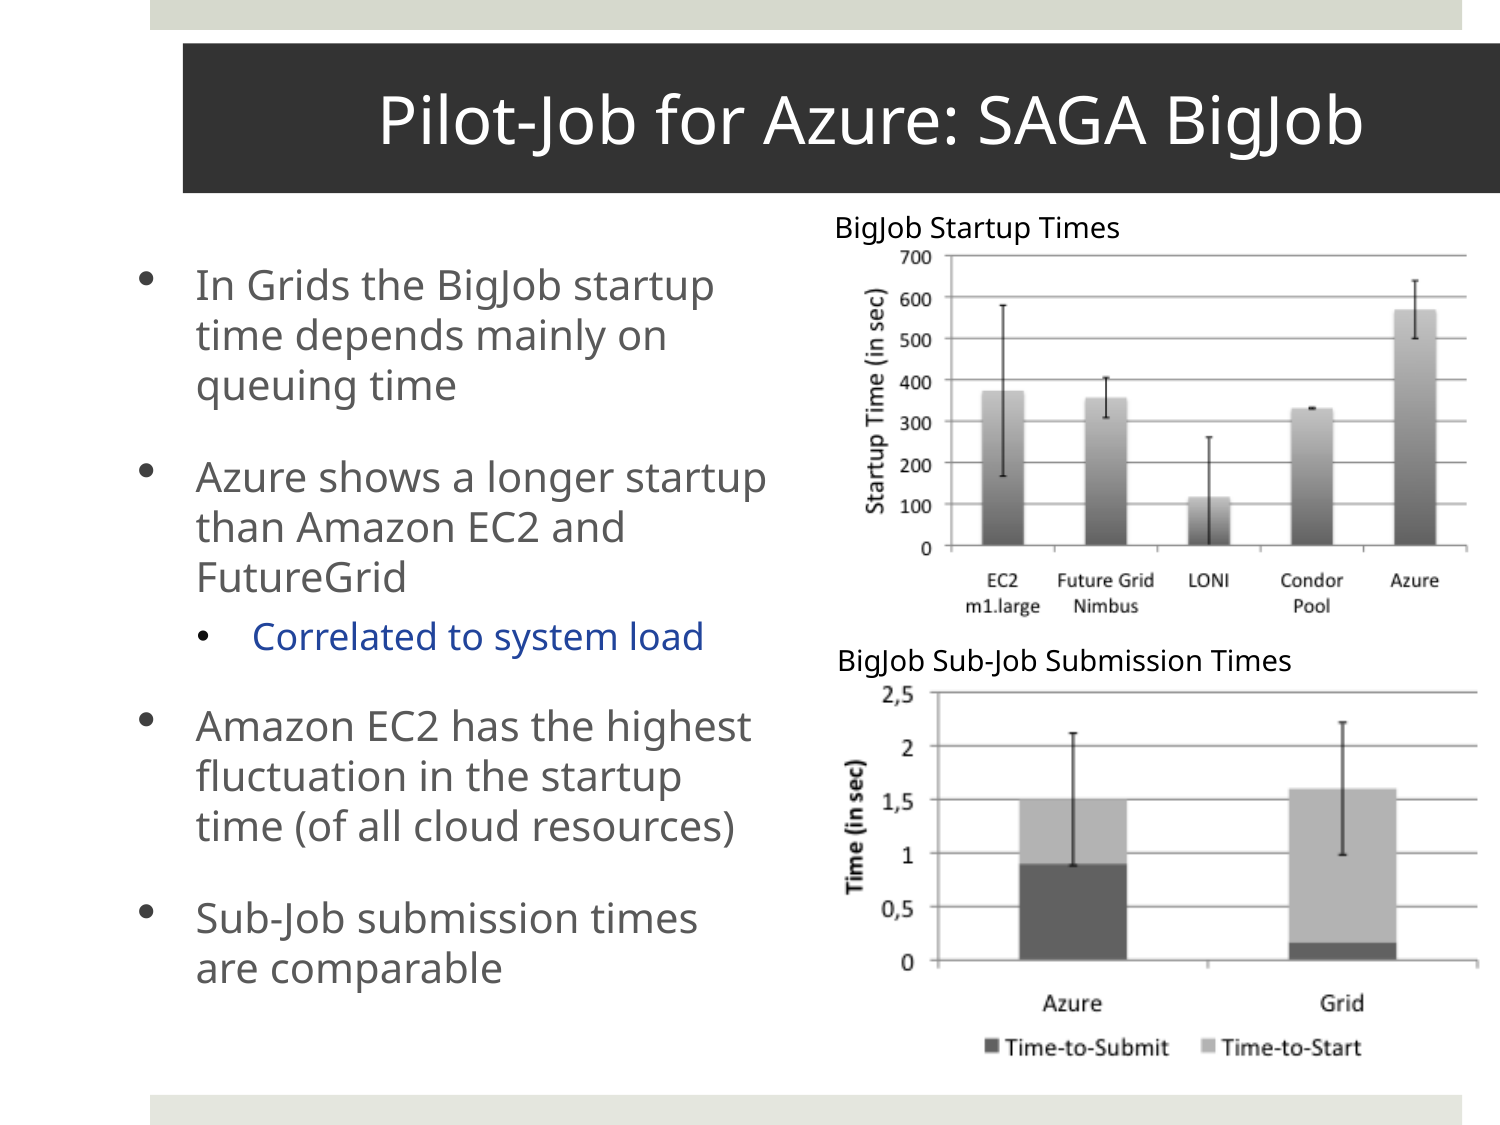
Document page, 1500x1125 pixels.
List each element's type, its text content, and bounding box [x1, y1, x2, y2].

text_box BigJob Startup Times [819, 201, 1136, 252]
title Pilot-Job for Azure: SAGA BigJob [182, 43, 1500, 194]
picture [831, 666, 1500, 1070]
picture [835, 234, 1486, 634]
text_box BigJob Sub-Job Submission Times [822, 634, 1308, 685]
list In Grids the BigJob startup time depends mainly on queuing time Azure shows a longer startup than Amazon EC2 and FutureGrid Correlated to system load Amazon EC2 has the highest fluctuation in the startup time (of all cloud resources) Sub-Job submission times are comparable [124, 250, 786, 1007]
